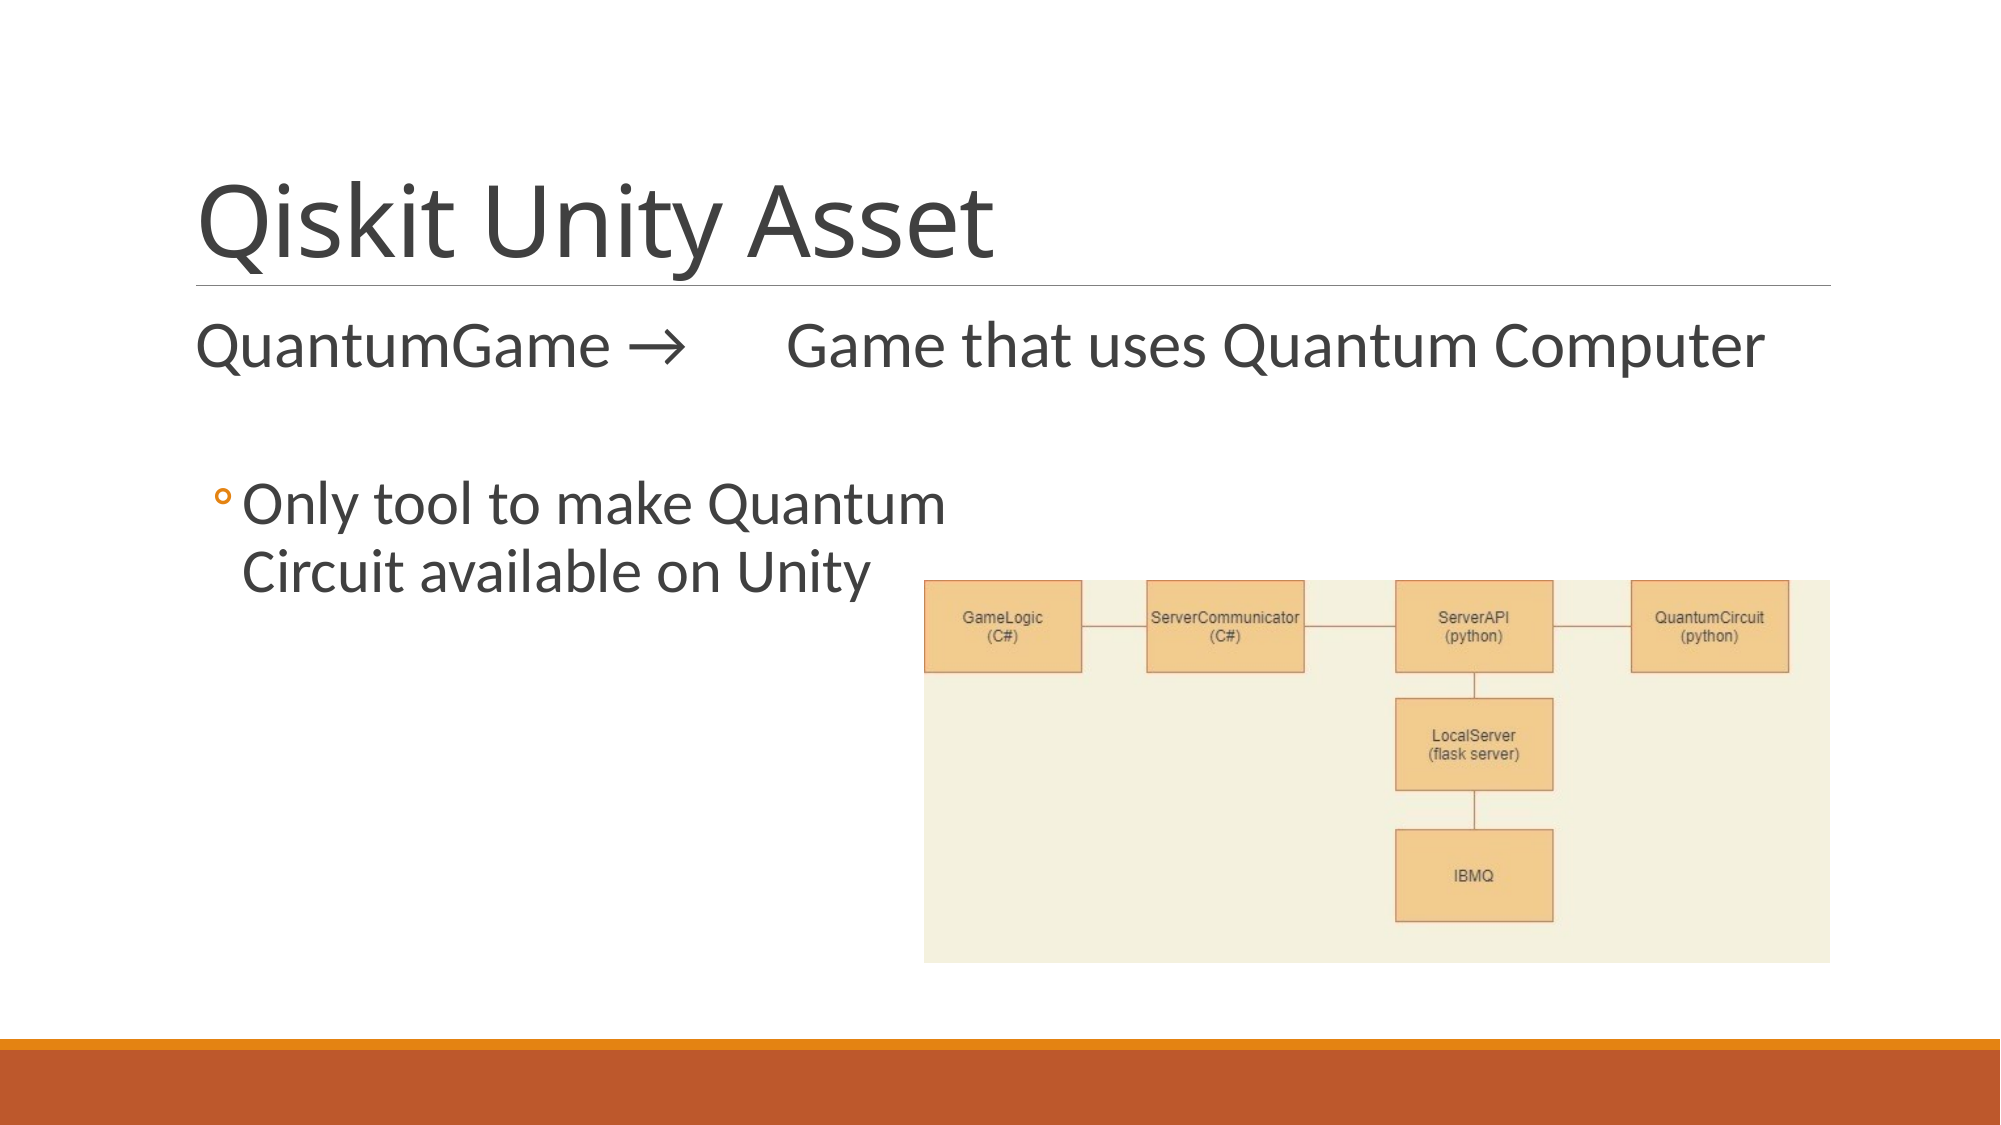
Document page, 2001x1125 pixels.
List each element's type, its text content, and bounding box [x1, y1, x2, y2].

title Qiskit Unity Asset [180, 47, 1830, 285]
picture [924, 580, 1831, 964]
list QuantumGame → Game that uses Quantum Computer Only tool to make Quantum Circuit available on Unity [180, 302, 1830, 963]
